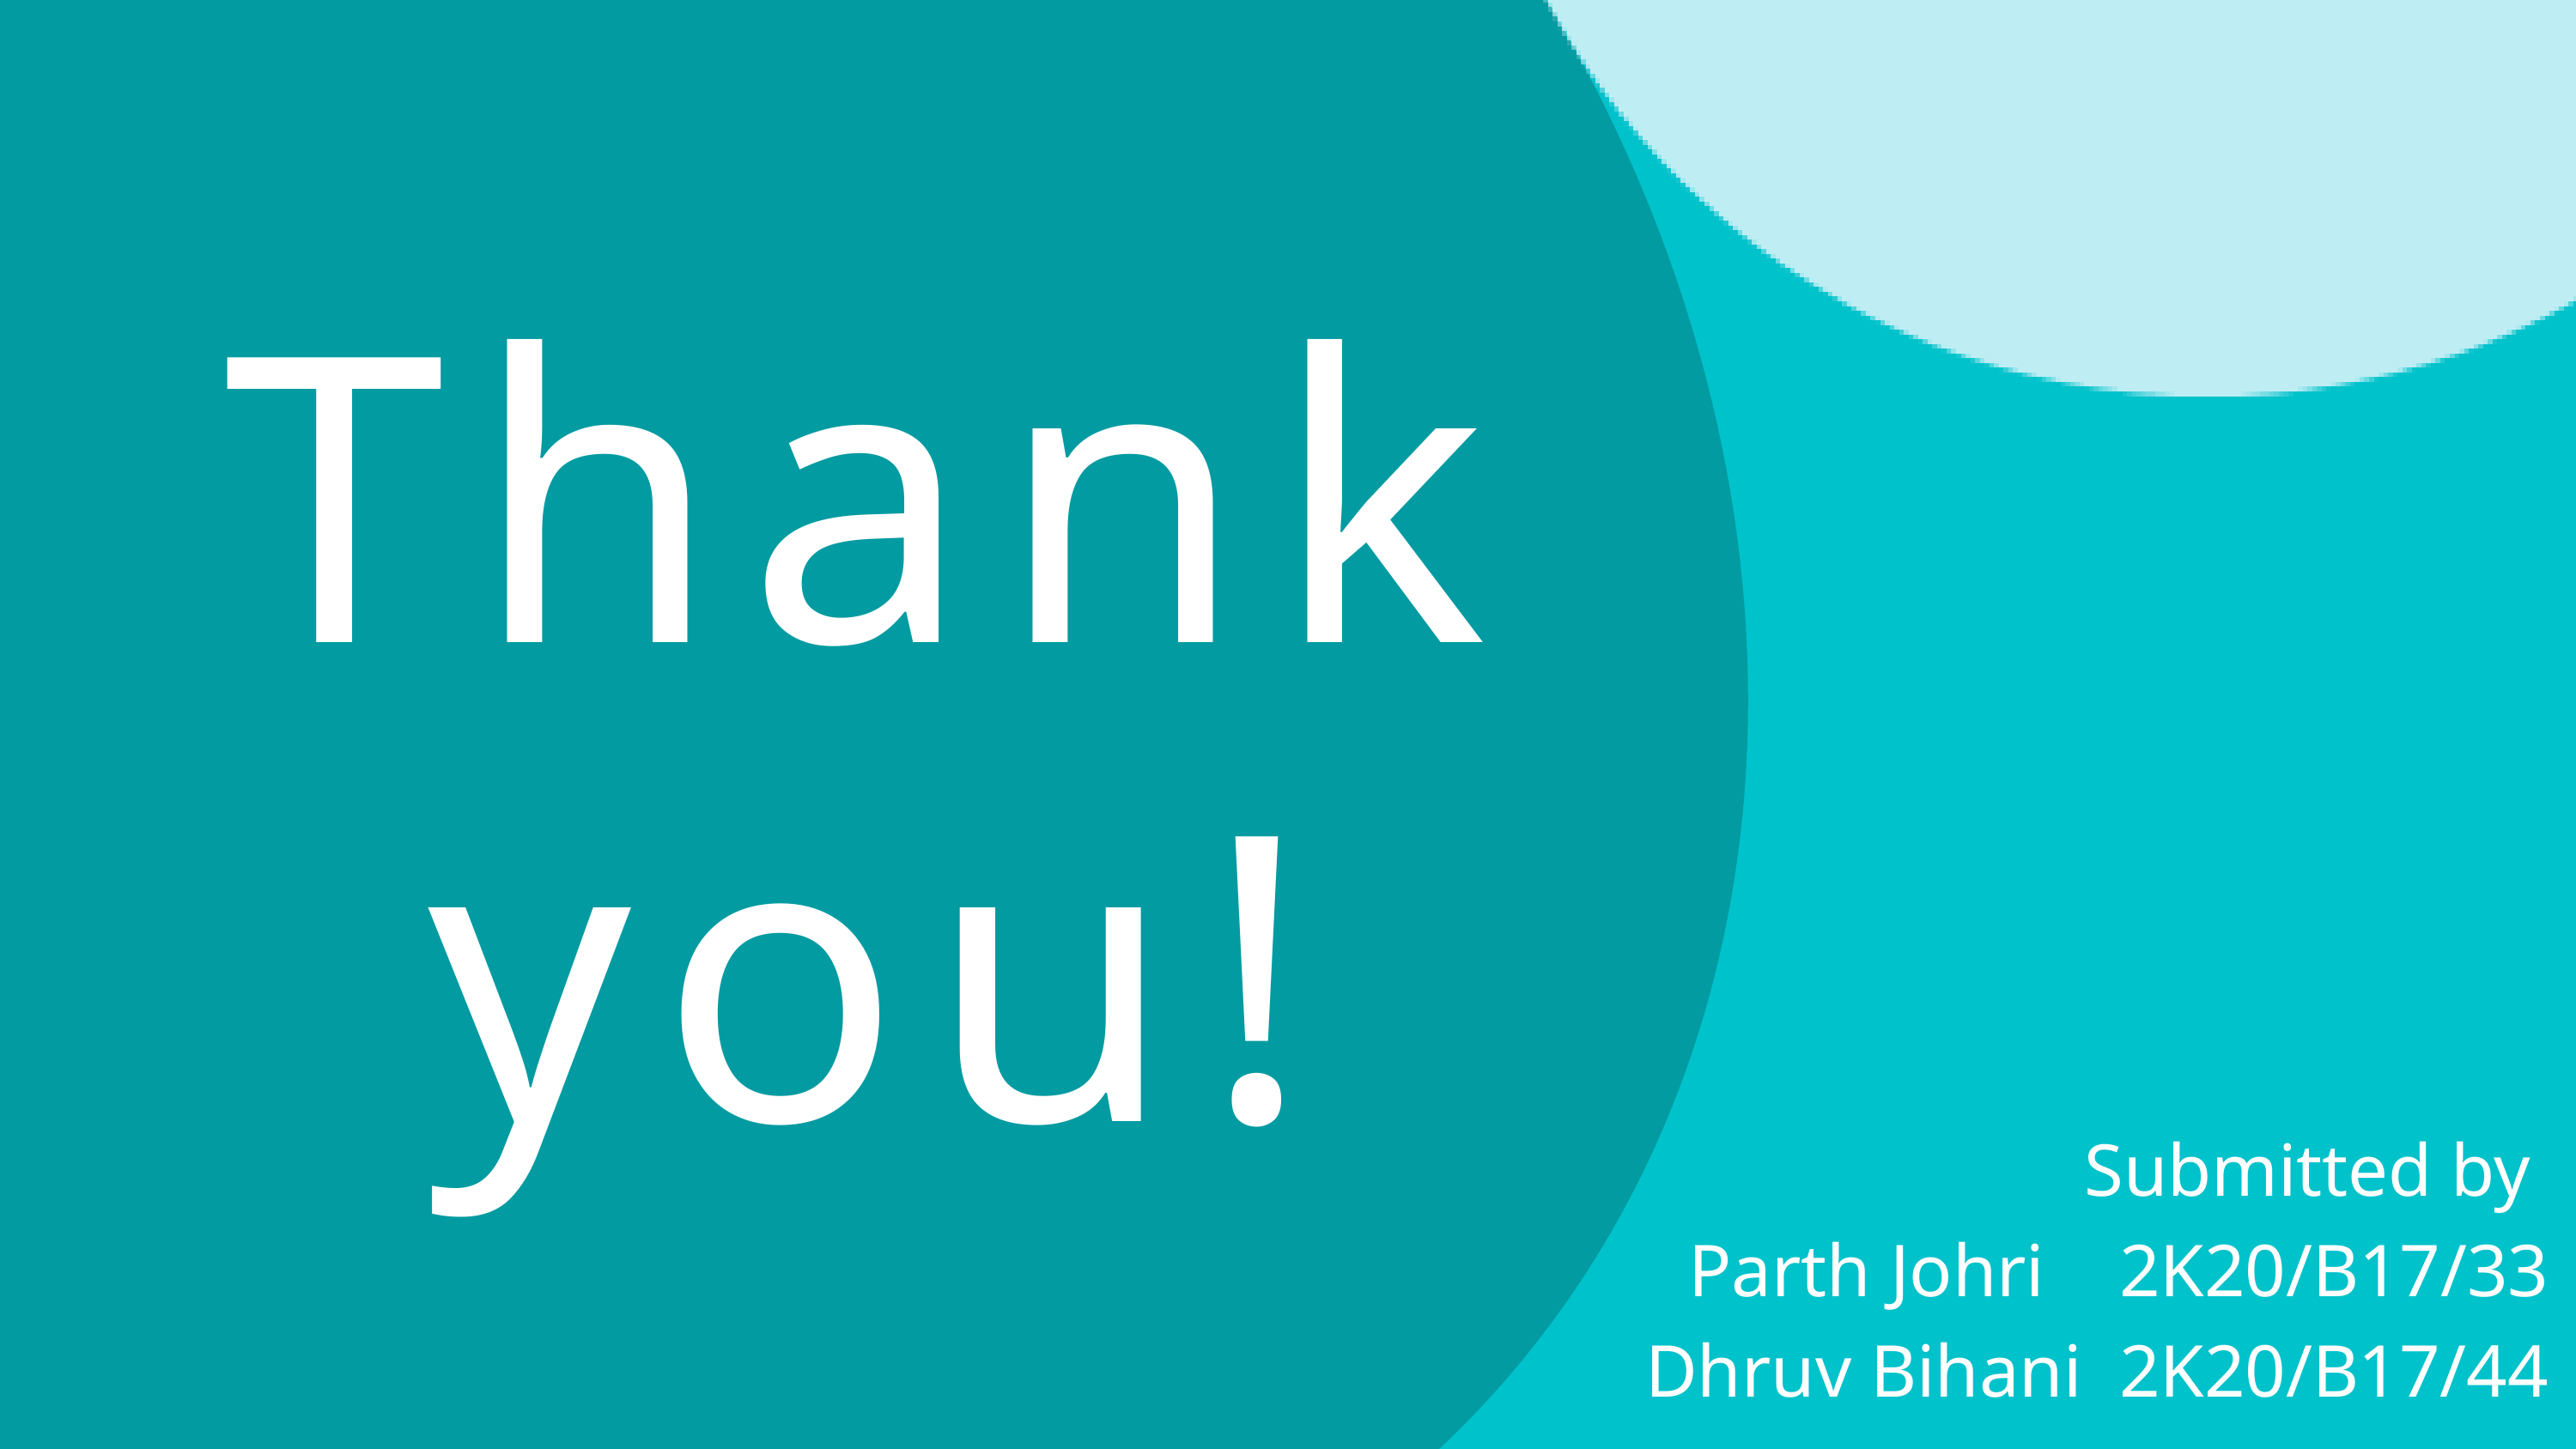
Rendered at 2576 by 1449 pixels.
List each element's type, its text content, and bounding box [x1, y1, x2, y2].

picture [1458, 0, 2576, 397]
text_box Submitted by Parth Johri 2K20/B17/33 Dhruv Bihani 2K20/B17/44 [1862, 1111, 2549, 1411]
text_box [0, 0, 1856, 1449]
